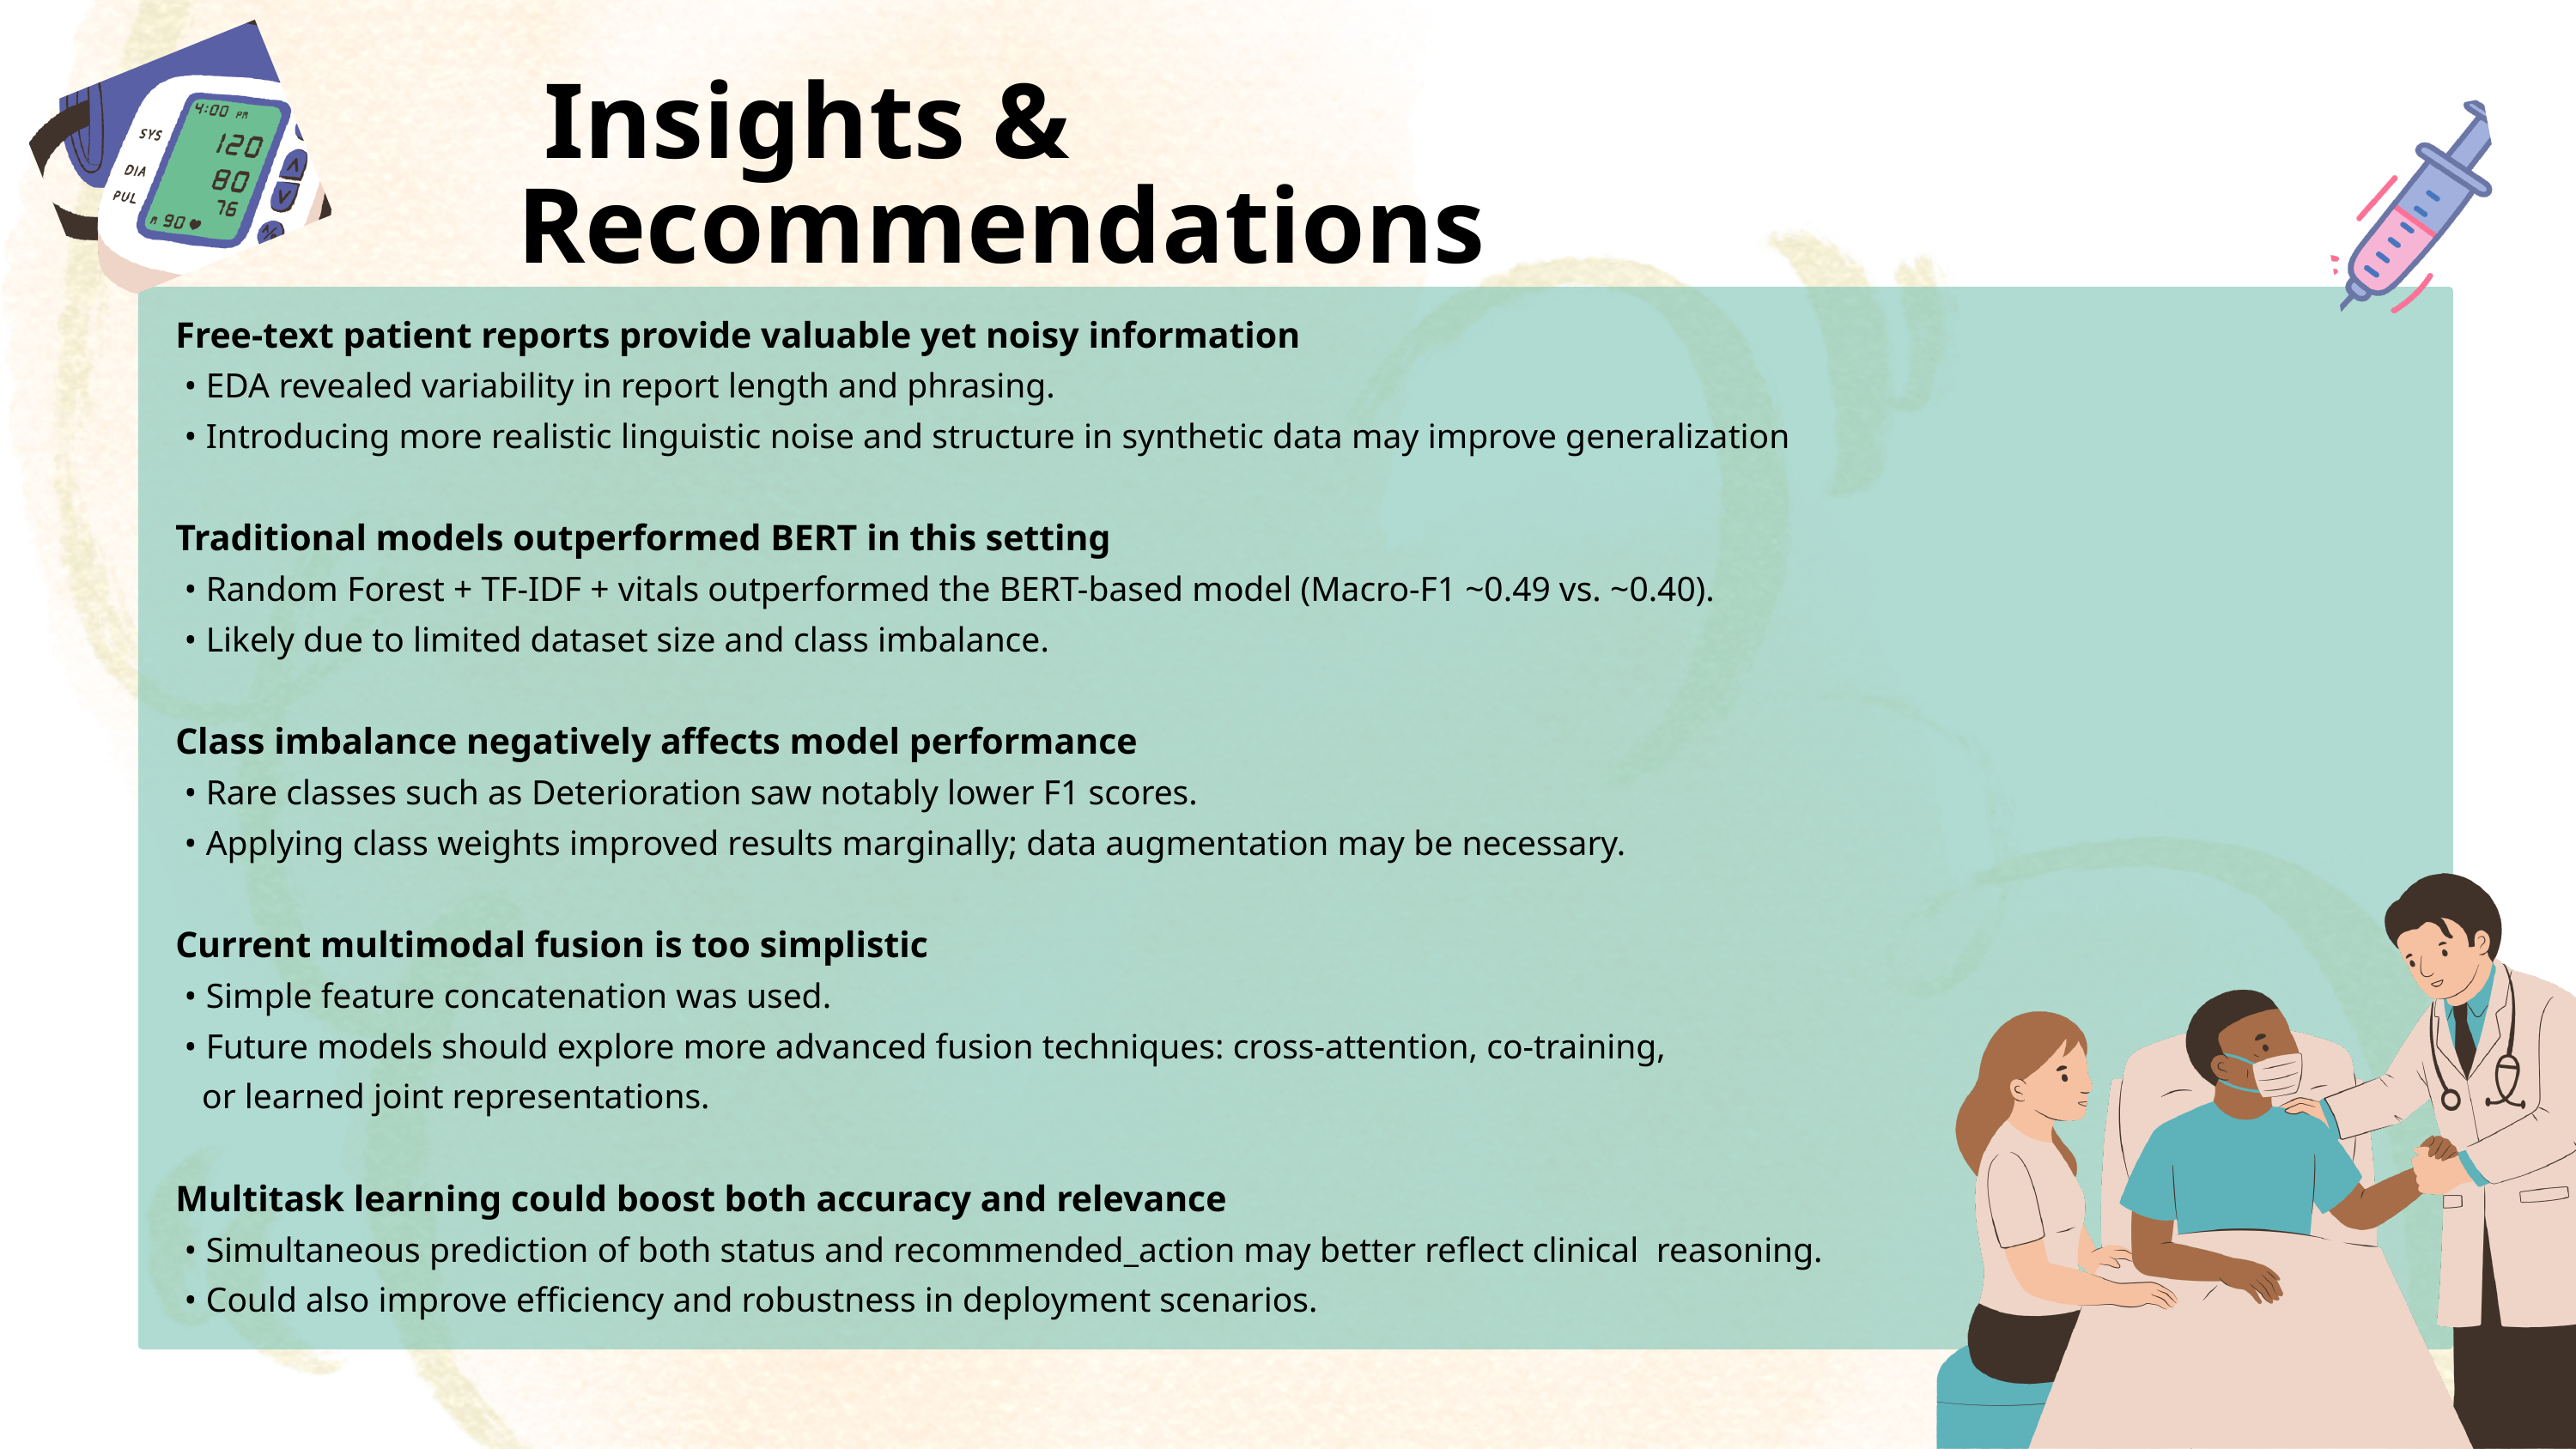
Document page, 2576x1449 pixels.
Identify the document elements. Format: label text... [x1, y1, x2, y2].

text_box [17, 19, 334, 311]
text_box [1936, 873, 2576, 1449]
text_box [137, 286, 2454, 1350]
text_box Insights & Recommendations [517, 74, 1944, 283]
text_box [2307, 98, 2524, 324]
text_box [0, 0, 2576, 1449]
